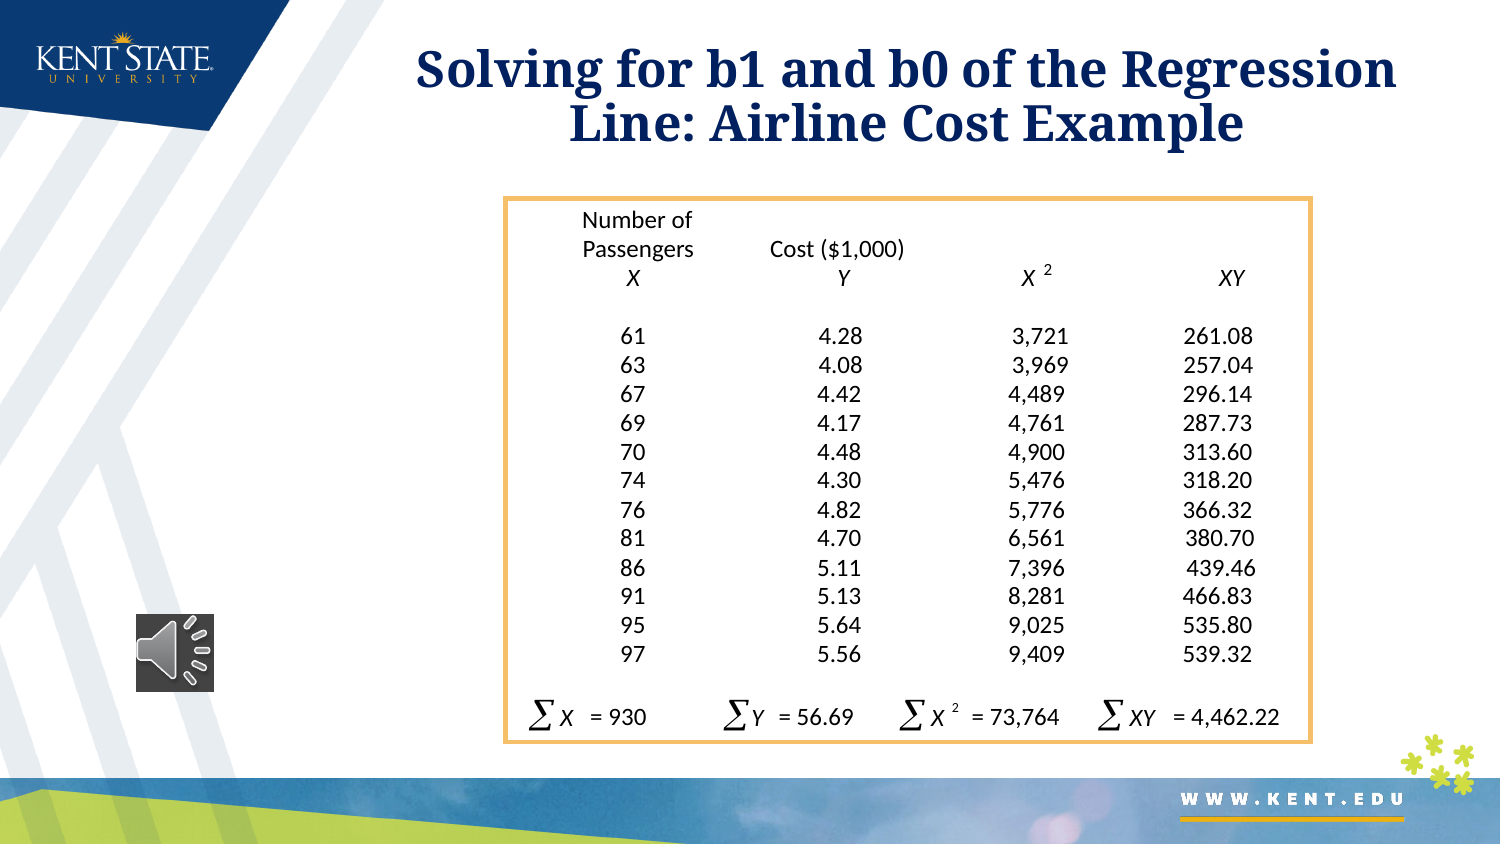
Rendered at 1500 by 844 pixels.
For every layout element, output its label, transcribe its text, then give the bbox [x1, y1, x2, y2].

picture [0, 0, 1500, 844]
title Solving for b1 and b0 of the Regression Line: Airline Cost Example [391, 37, 1424, 160]
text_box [505, 198, 1311, 742]
